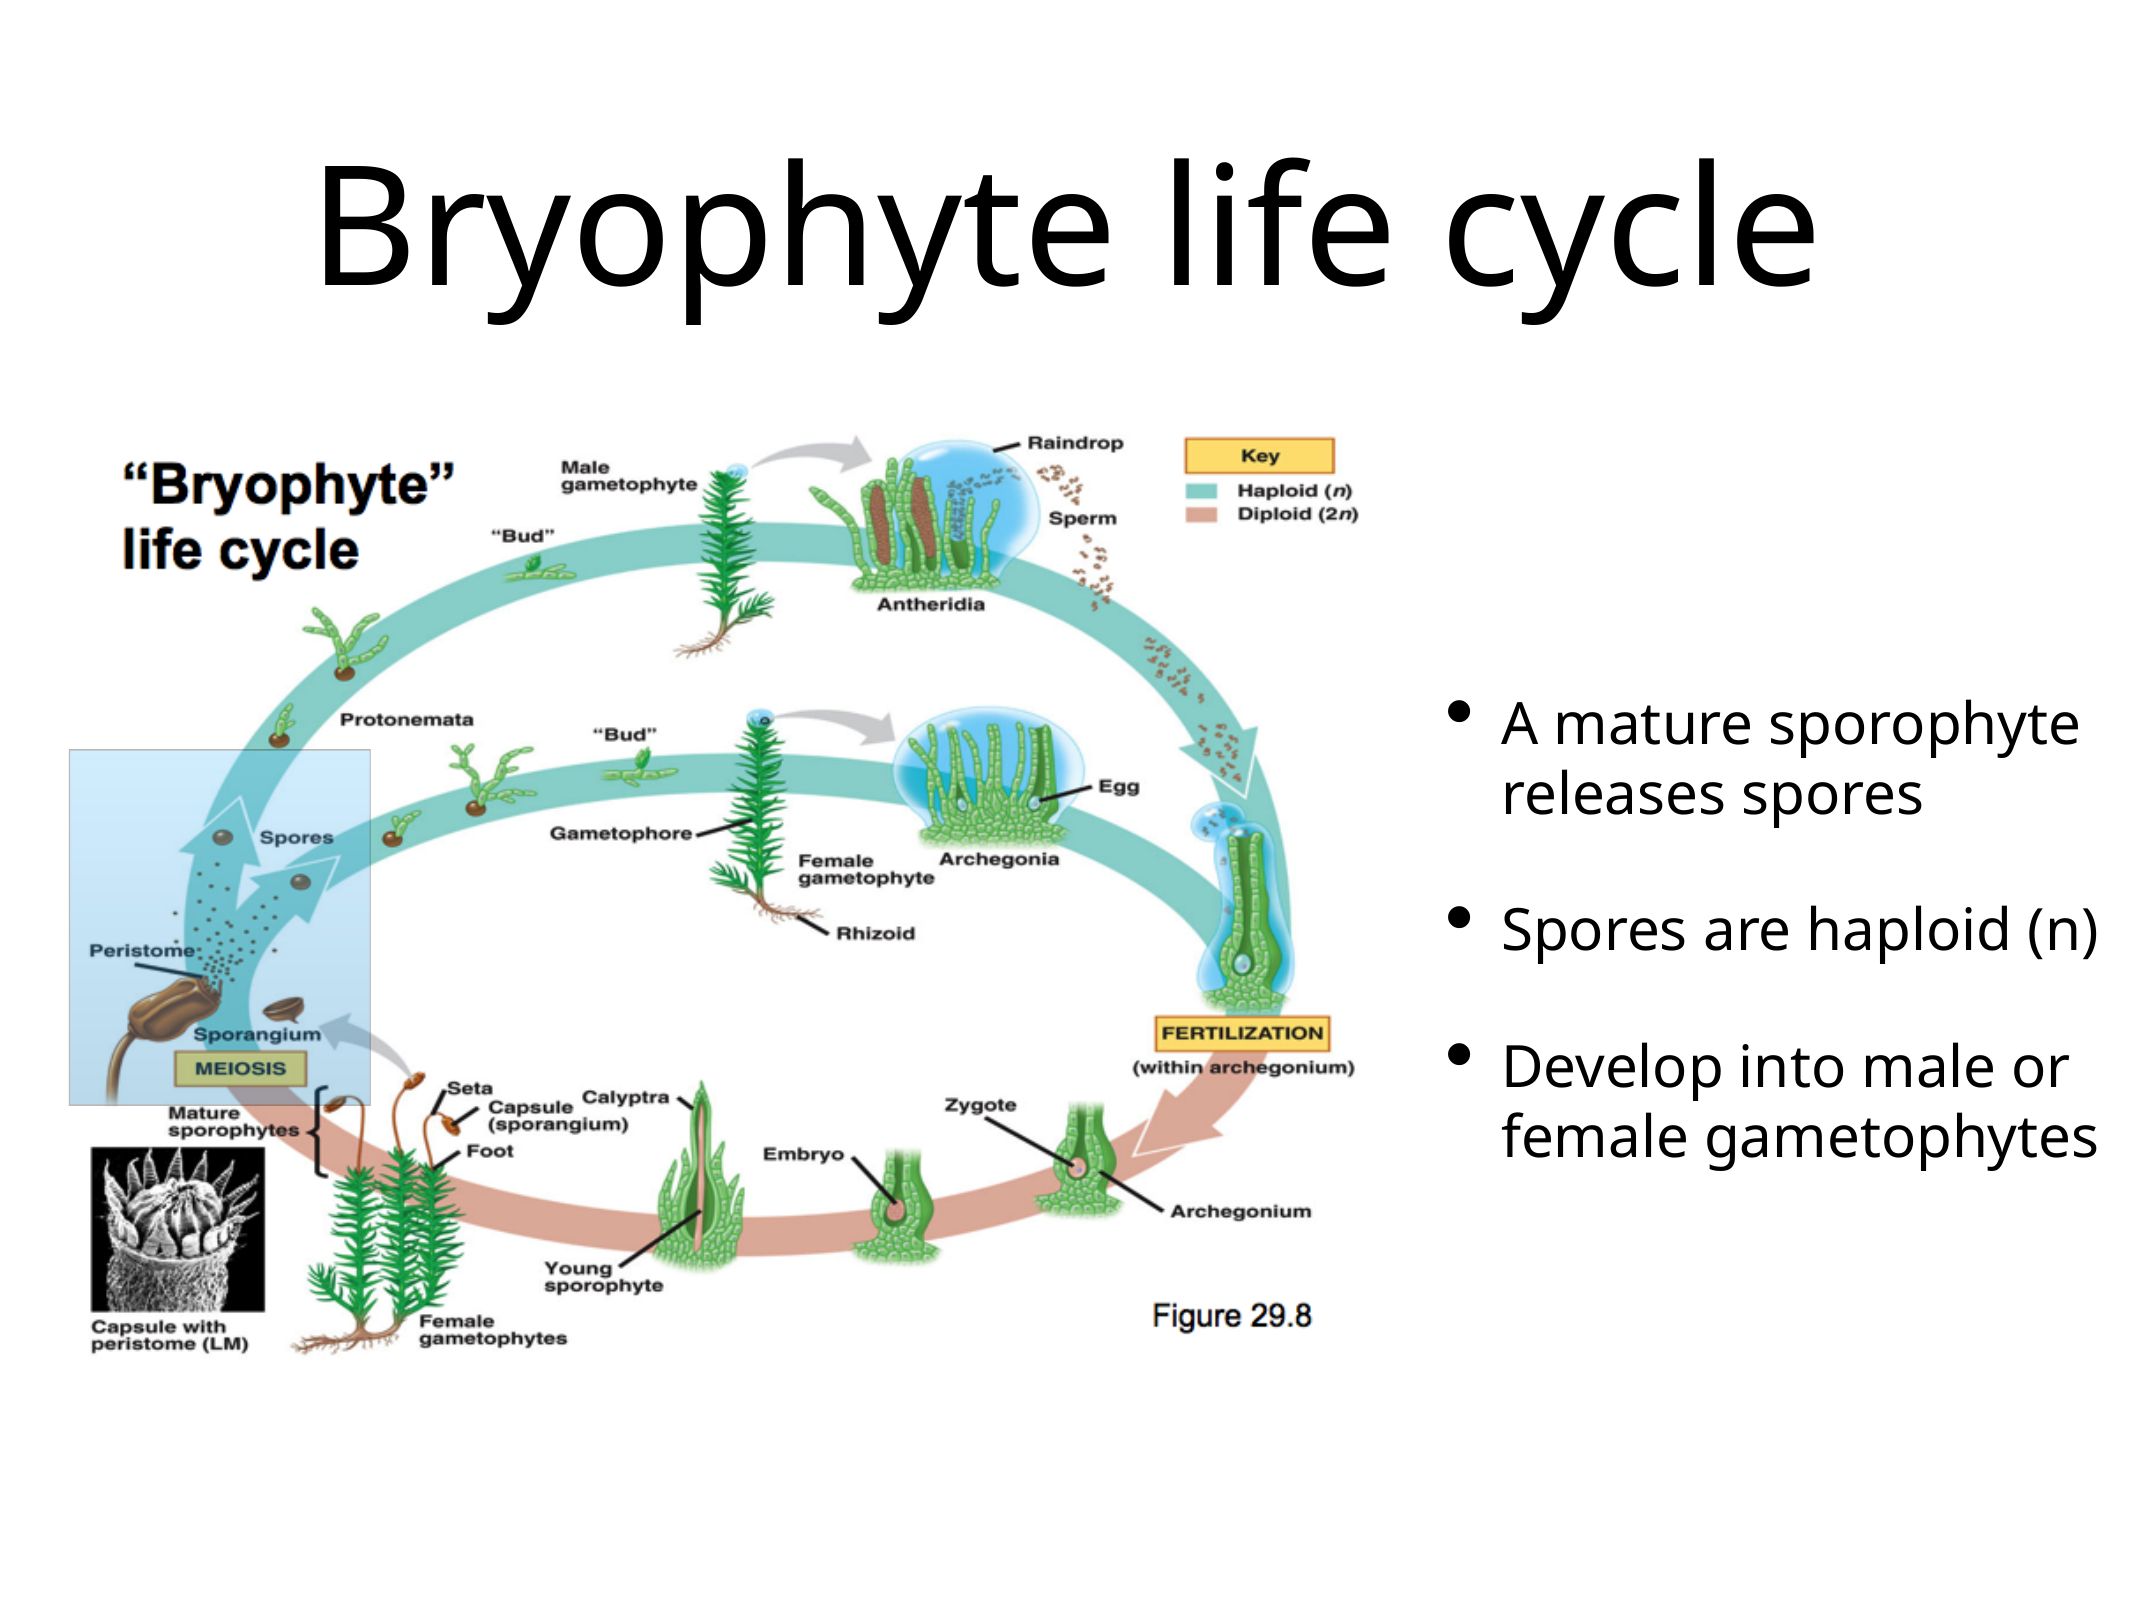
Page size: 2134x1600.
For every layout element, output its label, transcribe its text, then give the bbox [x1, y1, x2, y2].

picture [45, 393, 1385, 1381]
title Bryophyte life cycle [155, 41, 1978, 397]
list A mature sporophyte releases spores Spores are haploid (n) Develop into male or female gametophytes [1436, 452, 2118, 1403]
